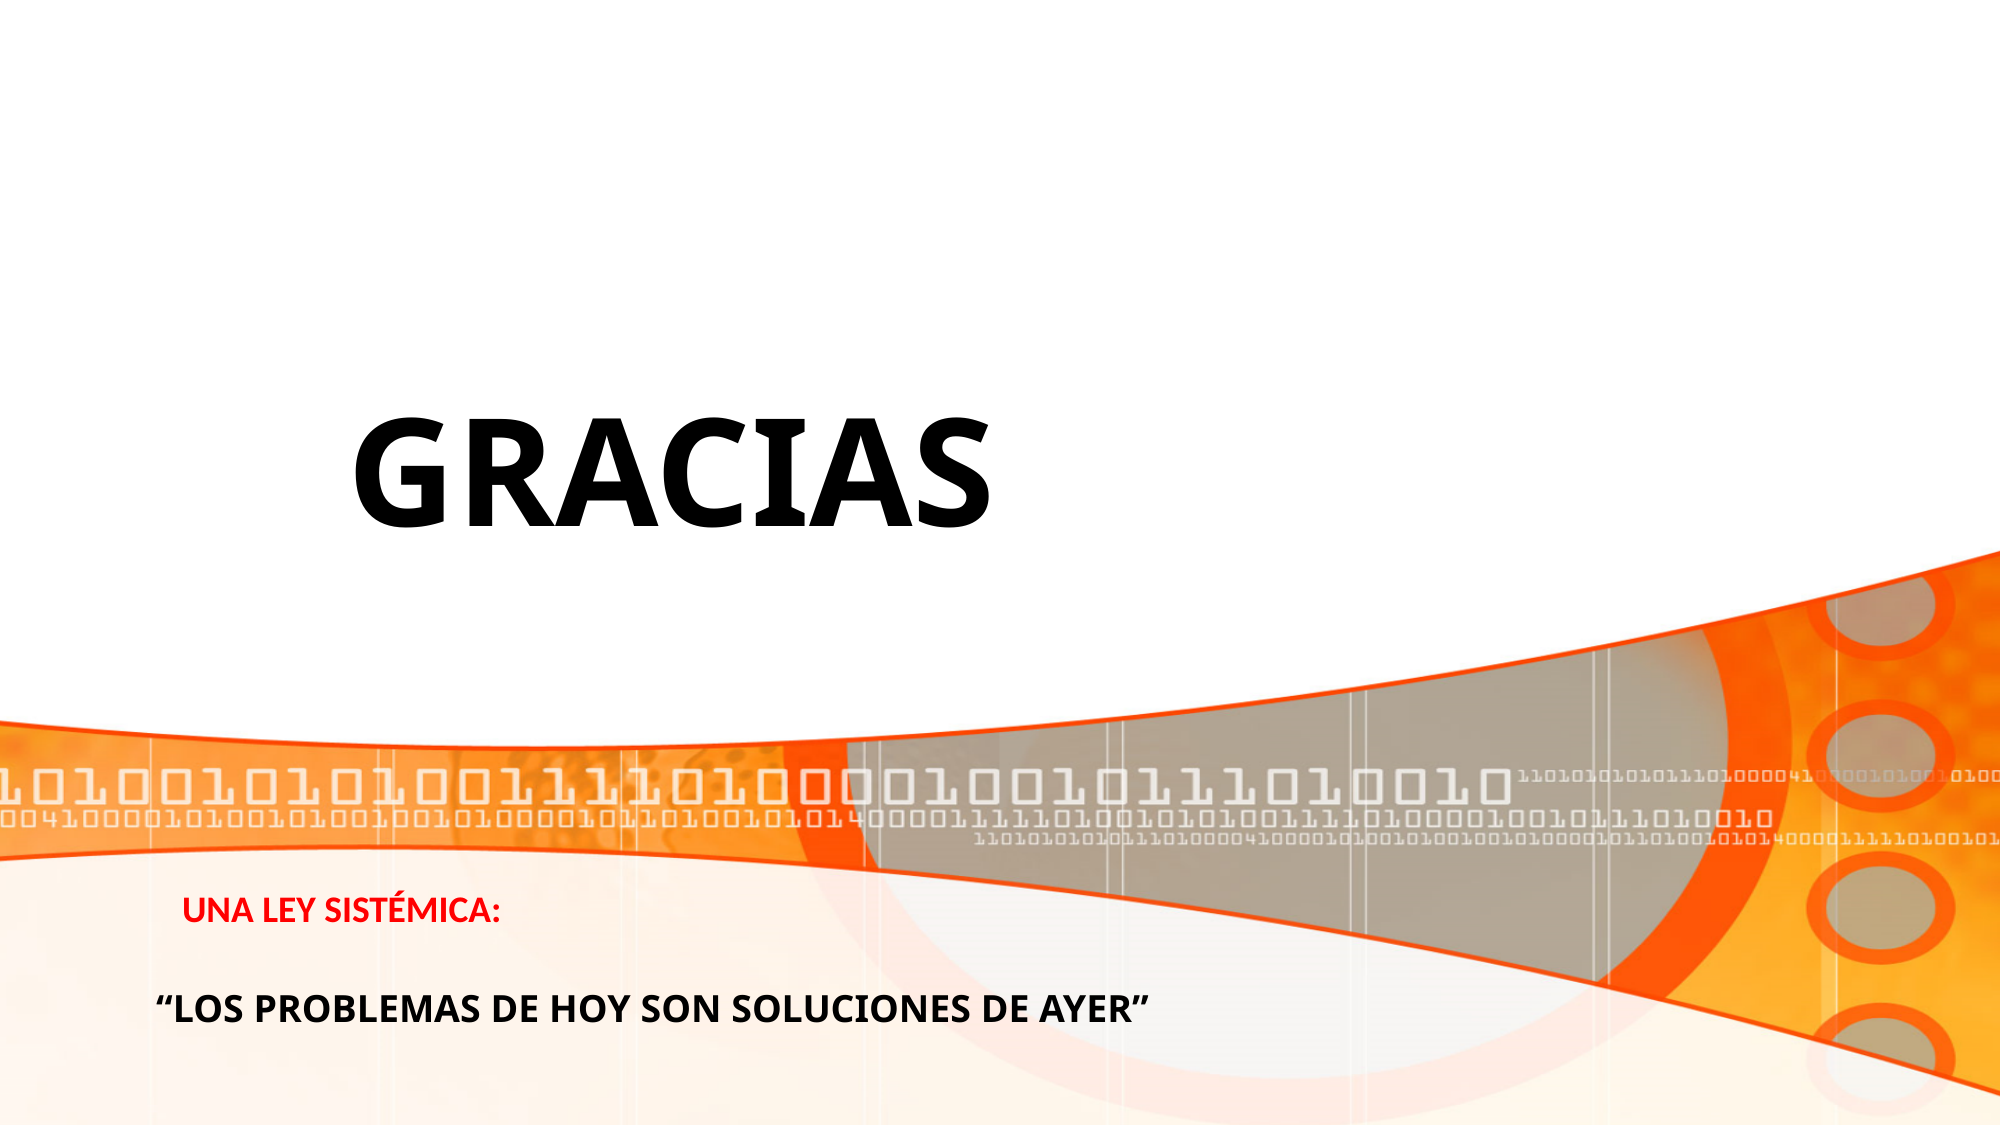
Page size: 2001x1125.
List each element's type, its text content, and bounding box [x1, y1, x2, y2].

picture [0, 0, 2000, 1125]
text_box “LOS PROBLEMAS DE HOY SON SOLUCIONES DE AYER” [141, 977, 1165, 1038]
text_box GRACIAS [333, 389, 1910, 563]
text_box UNA LEY SISTÉMICA: [167, 878, 517, 938]
